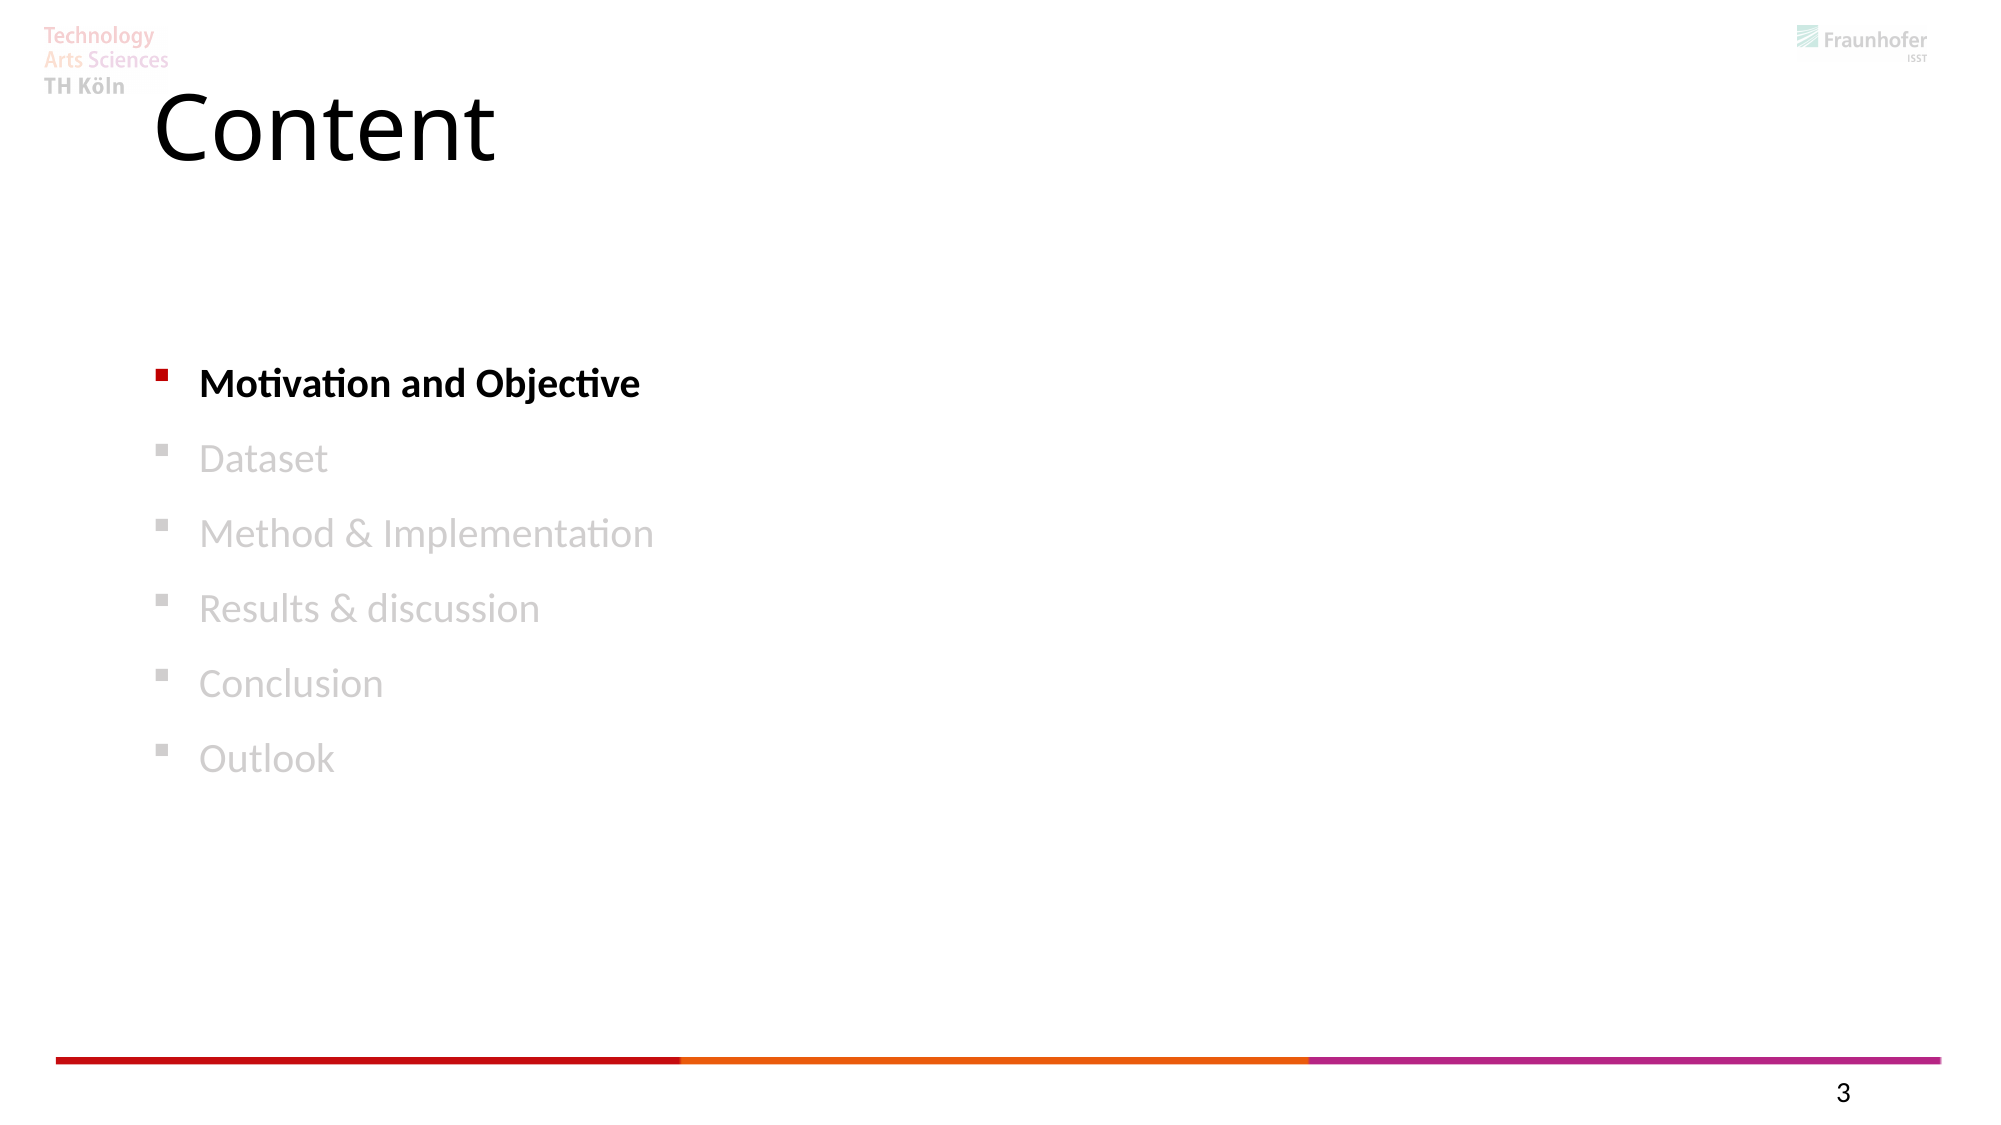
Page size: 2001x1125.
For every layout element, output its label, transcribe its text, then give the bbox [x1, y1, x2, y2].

text_box Motivation and Objective Dataset Method & Implementation Results & discussion Conclusion Outlook [137, 323, 1694, 789]
slide_number 3 [1415, 1061, 1866, 1122]
title Content [137, 22, 1863, 240]
picture [55, 1057, 1945, 1066]
